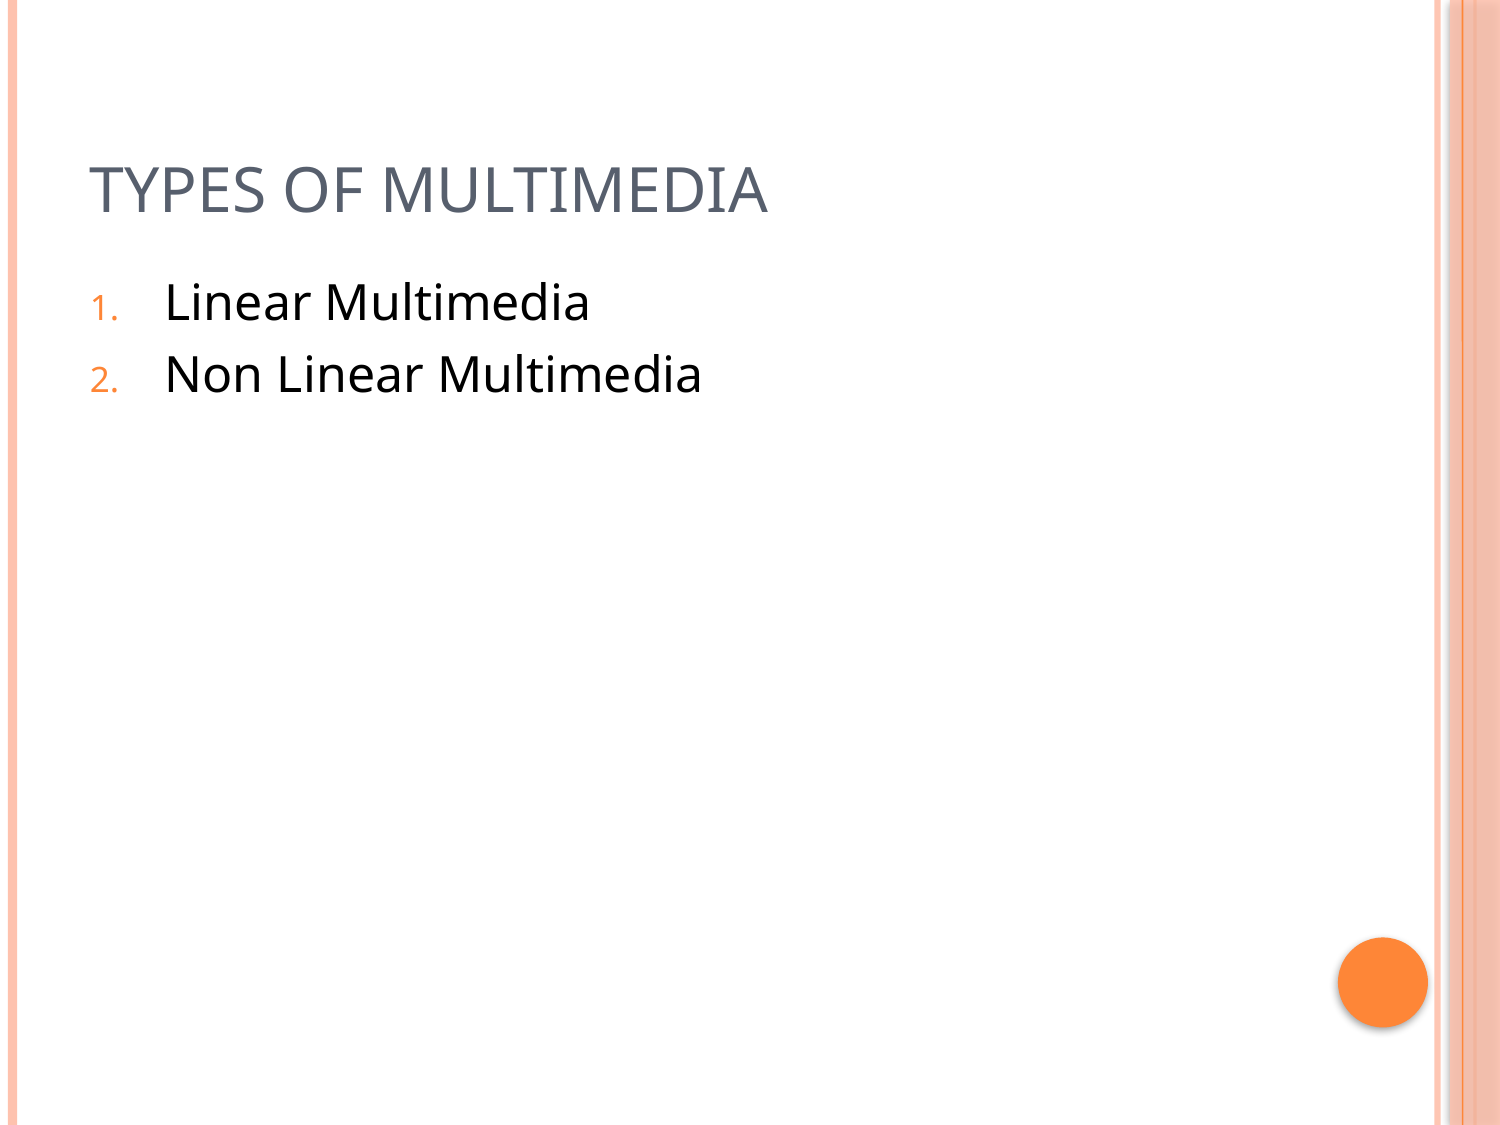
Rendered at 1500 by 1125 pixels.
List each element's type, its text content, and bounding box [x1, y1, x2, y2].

list Linear Multimedia Non Linear Multimedia [75, 262, 1300, 1062]
title Types of multimedia [75, 45, 1300, 233]
